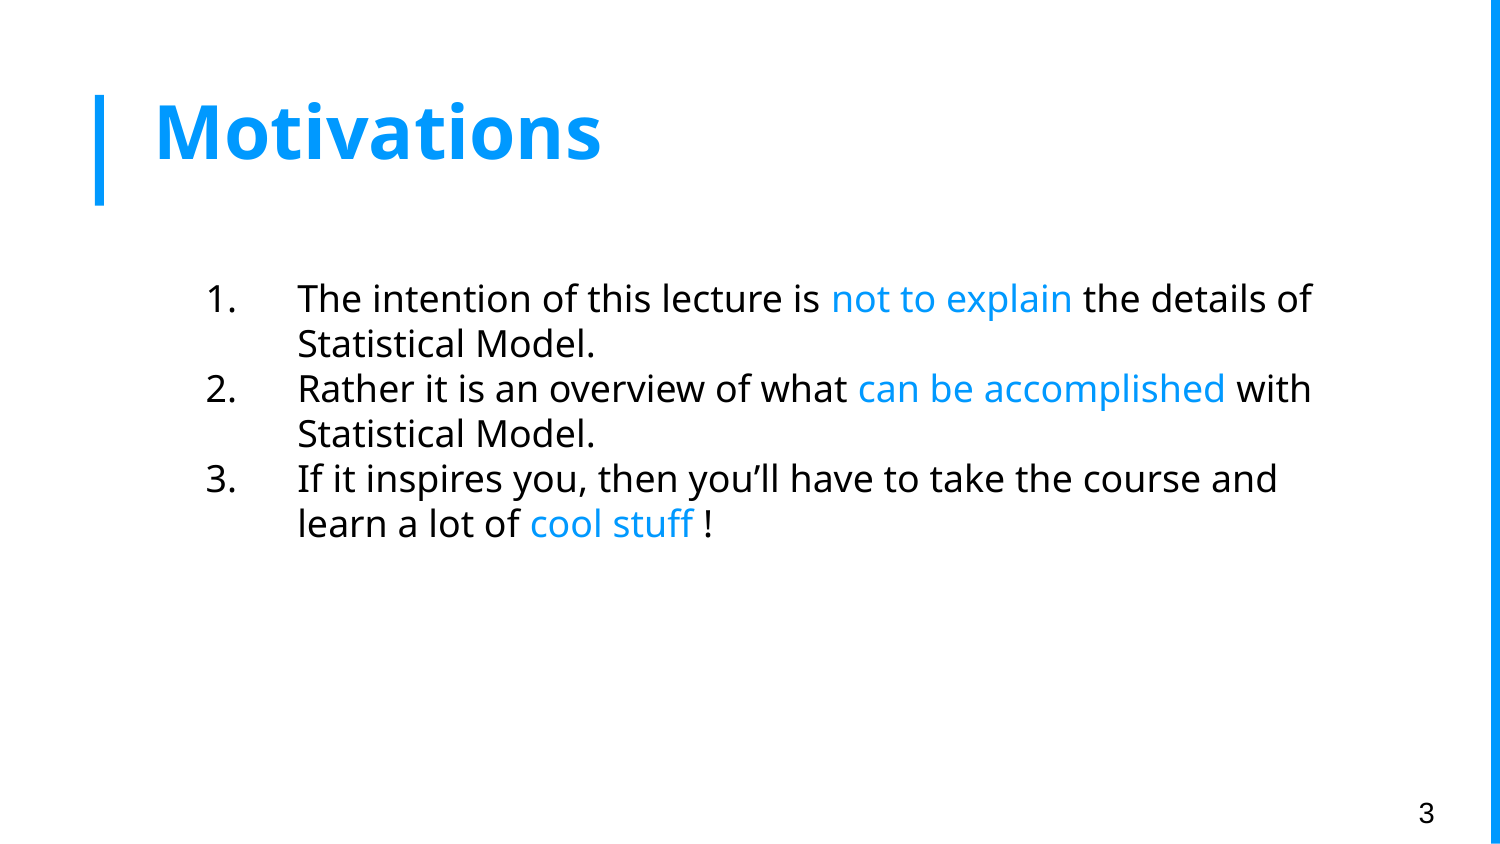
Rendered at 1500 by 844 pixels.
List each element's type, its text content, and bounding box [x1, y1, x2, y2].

list The intention of this lecture is not to explain the details of Statistical Model. Rather it is an overview of what can be accomplished with Statistical Model. If it inspires you, then you’ll have to take the course and learn a lot of cool stuff ! [138, 260, 1342, 777]
title Motivations [138, 69, 1303, 210]
slide_number ‹#› [1403, 779, 1494, 844]
